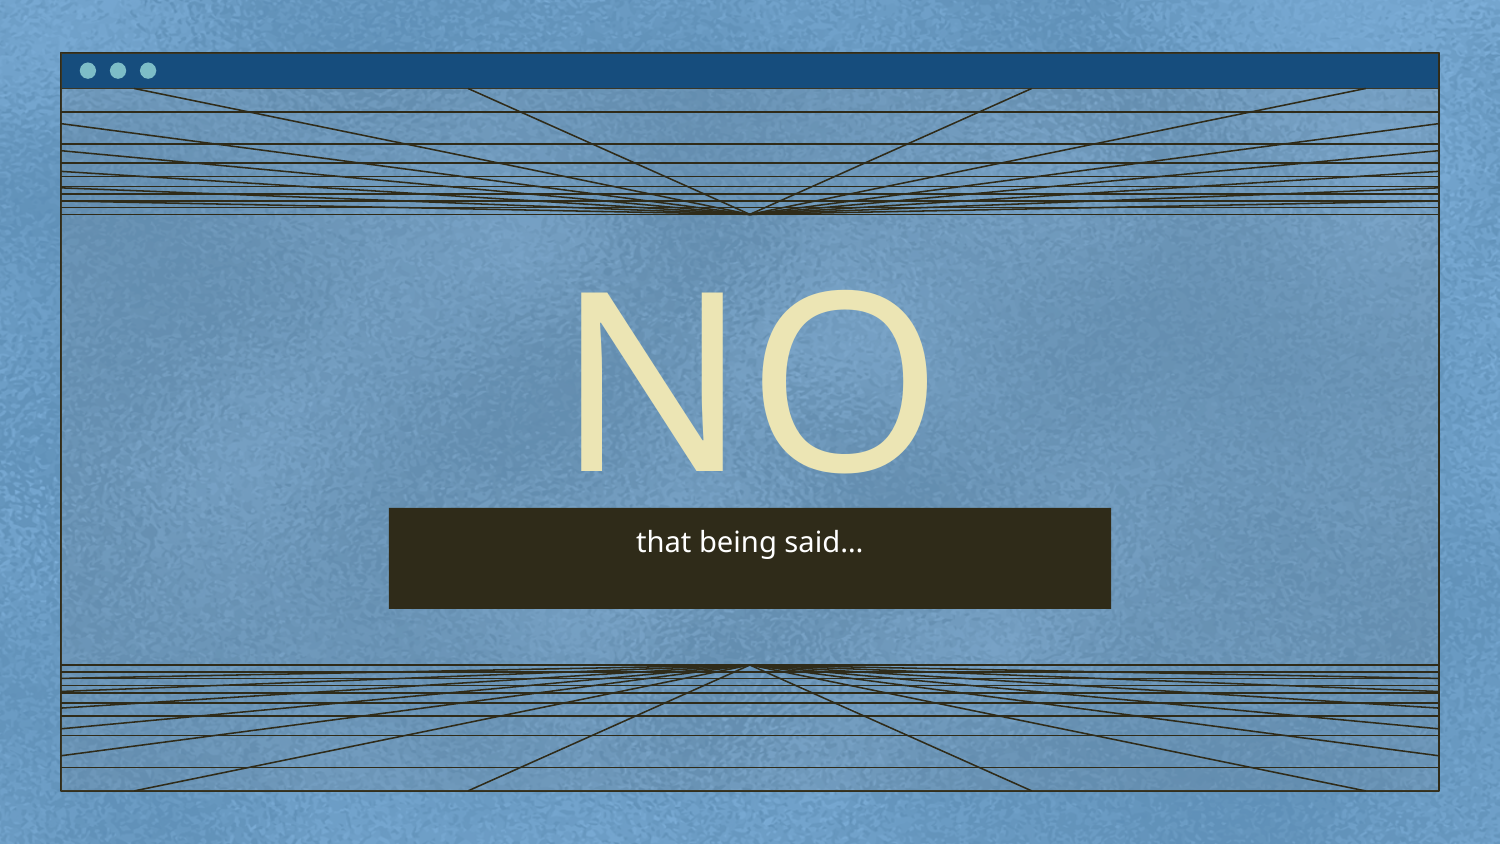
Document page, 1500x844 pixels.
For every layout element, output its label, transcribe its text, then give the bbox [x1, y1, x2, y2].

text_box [62, 736, 394, 767]
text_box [62, 717, 169, 727]
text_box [771, 202, 801, 207]
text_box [664, 195, 713, 200]
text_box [1077, 177, 1320, 186]
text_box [1169, 195, 1438, 200]
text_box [725, 673, 774, 678]
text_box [1343, 686, 1438, 690]
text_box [947, 164, 1118, 176]
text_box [62, 679, 339, 685]
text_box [263, 113, 585, 143]
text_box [340, 187, 499, 193]
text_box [913, 736, 1240, 767]
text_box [459, 673, 594, 678]
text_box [625, 187, 697, 193]
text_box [1106, 736, 1438, 767]
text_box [617, 195, 670, 200]
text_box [1002, 679, 1224, 685]
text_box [599, 145, 901, 162]
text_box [987, 202, 1294, 207]
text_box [417, 717, 629, 735]
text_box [892, 666, 1438, 671]
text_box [559, 686, 638, 692]
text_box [1233, 177, 1438, 186]
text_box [693, 187, 807, 193]
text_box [1265, 89, 1438, 111]
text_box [901, 694, 1017, 702]
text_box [528, 113, 972, 143]
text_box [62, 152, 164, 162]
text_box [699, 202, 729, 207]
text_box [515, 704, 658, 715]
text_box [473, 187, 574, 193]
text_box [148, 768, 515, 790]
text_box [62, 177, 267, 186]
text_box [1220, 202, 1438, 207]
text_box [260, 736, 586, 767]
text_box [926, 187, 1027, 193]
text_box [230, 704, 440, 715]
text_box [460, 679, 580, 685]
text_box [206, 202, 513, 207]
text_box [672, 694, 828, 702]
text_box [772, 673, 804, 678]
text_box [829, 195, 883, 200]
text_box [174, 673, 496, 678]
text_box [479, 686, 577, 692]
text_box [986, 89, 1354, 111]
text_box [468, 195, 574, 200]
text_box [873, 195, 940, 200]
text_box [1185, 164, 1438, 176]
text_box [696, 673, 727, 678]
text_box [926, 195, 1031, 200]
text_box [920, 679, 1040, 685]
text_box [62, 208, 639, 214]
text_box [370, 694, 516, 702]
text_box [526, 736, 974, 767]
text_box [1331, 717, 1438, 727]
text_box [576, 177, 682, 186]
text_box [180, 177, 423, 186]
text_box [560, 195, 627, 200]
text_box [578, 694, 680, 702]
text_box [381, 164, 553, 176]
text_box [862, 686, 941, 692]
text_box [923, 686, 1021, 692]
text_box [1009, 195, 1206, 200]
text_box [1161, 145, 1438, 162]
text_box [671, 177, 829, 186]
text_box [864, 187, 944, 193]
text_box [906, 673, 1041, 678]
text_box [801, 686, 873, 692]
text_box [741, 667, 759, 671]
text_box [1121, 187, 1414, 193]
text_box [985, 768, 1352, 790]
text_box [62, 189, 149, 193]
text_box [94, 686, 386, 692]
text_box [1015, 145, 1263, 162]
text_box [1001, 187, 1160, 193]
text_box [474, 89, 1026, 111]
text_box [1013, 717, 1267, 735]
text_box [642, 164, 858, 176]
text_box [1108, 113, 1438, 143]
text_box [950, 704, 1115, 715]
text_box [1055, 164, 1275, 176]
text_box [233, 717, 486, 735]
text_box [224, 164, 445, 176]
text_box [1160, 679, 1438, 685]
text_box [1082, 694, 1313, 702]
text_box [62, 673, 249, 677]
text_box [1060, 704, 1270, 715]
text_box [840, 164, 987, 176]
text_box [62, 113, 392, 143]
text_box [1190, 704, 1438, 715]
title NO [118, 234, 1382, 508]
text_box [1114, 686, 1406, 692]
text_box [85, 187, 379, 193]
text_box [556, 187, 636, 193]
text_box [710, 679, 790, 685]
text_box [62, 164, 315, 176]
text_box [897, 202, 1024, 207]
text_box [187, 694, 418, 702]
subtitle that being said… [388, 508, 1112, 609]
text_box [384, 704, 550, 715]
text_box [554, 679, 630, 685]
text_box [237, 145, 485, 162]
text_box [661, 679, 714, 685]
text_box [871, 717, 1083, 735]
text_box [828, 679, 888, 685]
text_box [740, 208, 760, 213]
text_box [1242, 694, 1438, 702]
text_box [1336, 152, 1438, 162]
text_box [62, 195, 331, 200]
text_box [62, 704, 310, 715]
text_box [643, 704, 857, 715]
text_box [1263, 768, 1438, 790]
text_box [694, 686, 806, 692]
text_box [146, 89, 514, 111]
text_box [727, 202, 773, 207]
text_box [860, 208, 1438, 214]
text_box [420, 145, 628, 162]
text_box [62, 89, 235, 111]
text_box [842, 704, 985, 715]
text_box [818, 177, 924, 186]
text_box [898, 177, 1020, 186]
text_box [365, 177, 520, 186]
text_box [62, 768, 237, 790]
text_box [598, 717, 902, 735]
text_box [1159, 717, 1438, 735]
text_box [627, 686, 698, 692]
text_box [475, 768, 1025, 790]
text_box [802, 187, 875, 193]
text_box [786, 679, 838, 685]
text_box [62, 666, 608, 671]
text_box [483, 694, 599, 702]
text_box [62, 686, 157, 690]
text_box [62, 694, 258, 702]
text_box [62, 215, 1438, 664]
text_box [872, 145, 1080, 162]
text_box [612, 679, 672, 685]
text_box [62, 717, 341, 735]
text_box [62, 145, 338, 162]
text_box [1251, 673, 1438, 677]
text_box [1351, 189, 1438, 193]
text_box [787, 195, 835, 200]
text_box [294, 195, 491, 200]
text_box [62, 202, 280, 207]
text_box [996, 686, 1152, 692]
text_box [870, 679, 946, 685]
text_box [276, 679, 498, 685]
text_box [347, 686, 504, 692]
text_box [1004, 673, 1325, 678]
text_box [984, 694, 1129, 702]
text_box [513, 164, 659, 176]
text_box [476, 202, 603, 207]
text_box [711, 195, 789, 200]
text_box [480, 177, 602, 186]
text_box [979, 177, 1135, 186]
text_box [819, 694, 922, 702]
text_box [914, 113, 1237, 143]
